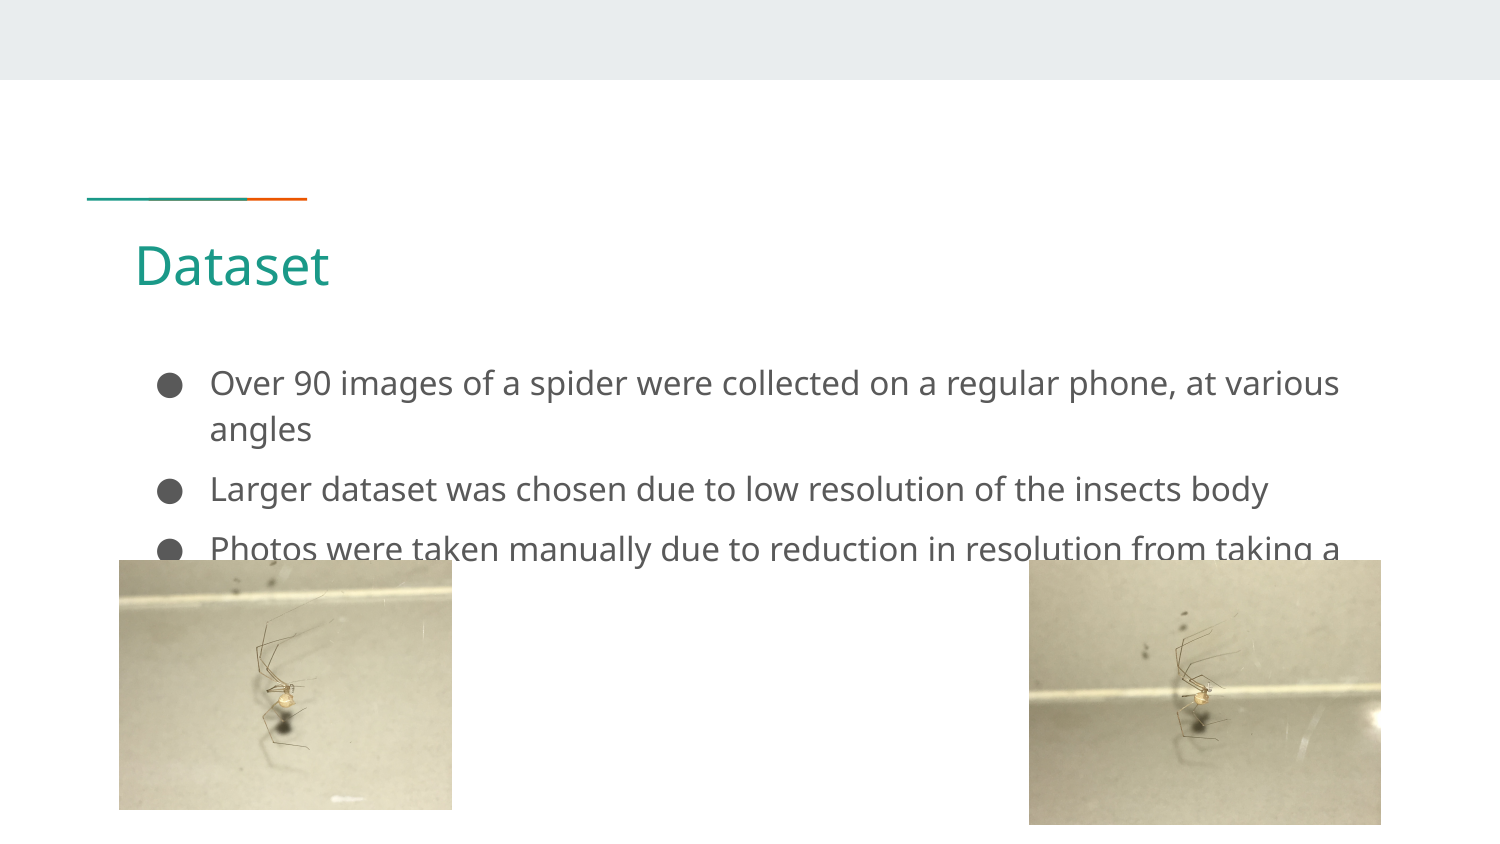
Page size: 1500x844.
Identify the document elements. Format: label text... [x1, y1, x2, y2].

picture [119, 560, 452, 810]
title Dataset [119, 216, 1381, 305]
list Over 90 images of a spider were collected on a regular phone, at various angles Larger dataset was chosen due to low resolution of the insects body Photos were taken manually due to reduction in resolution from taking a video [119, 341, 1381, 547]
picture [1029, 560, 1382, 825]
